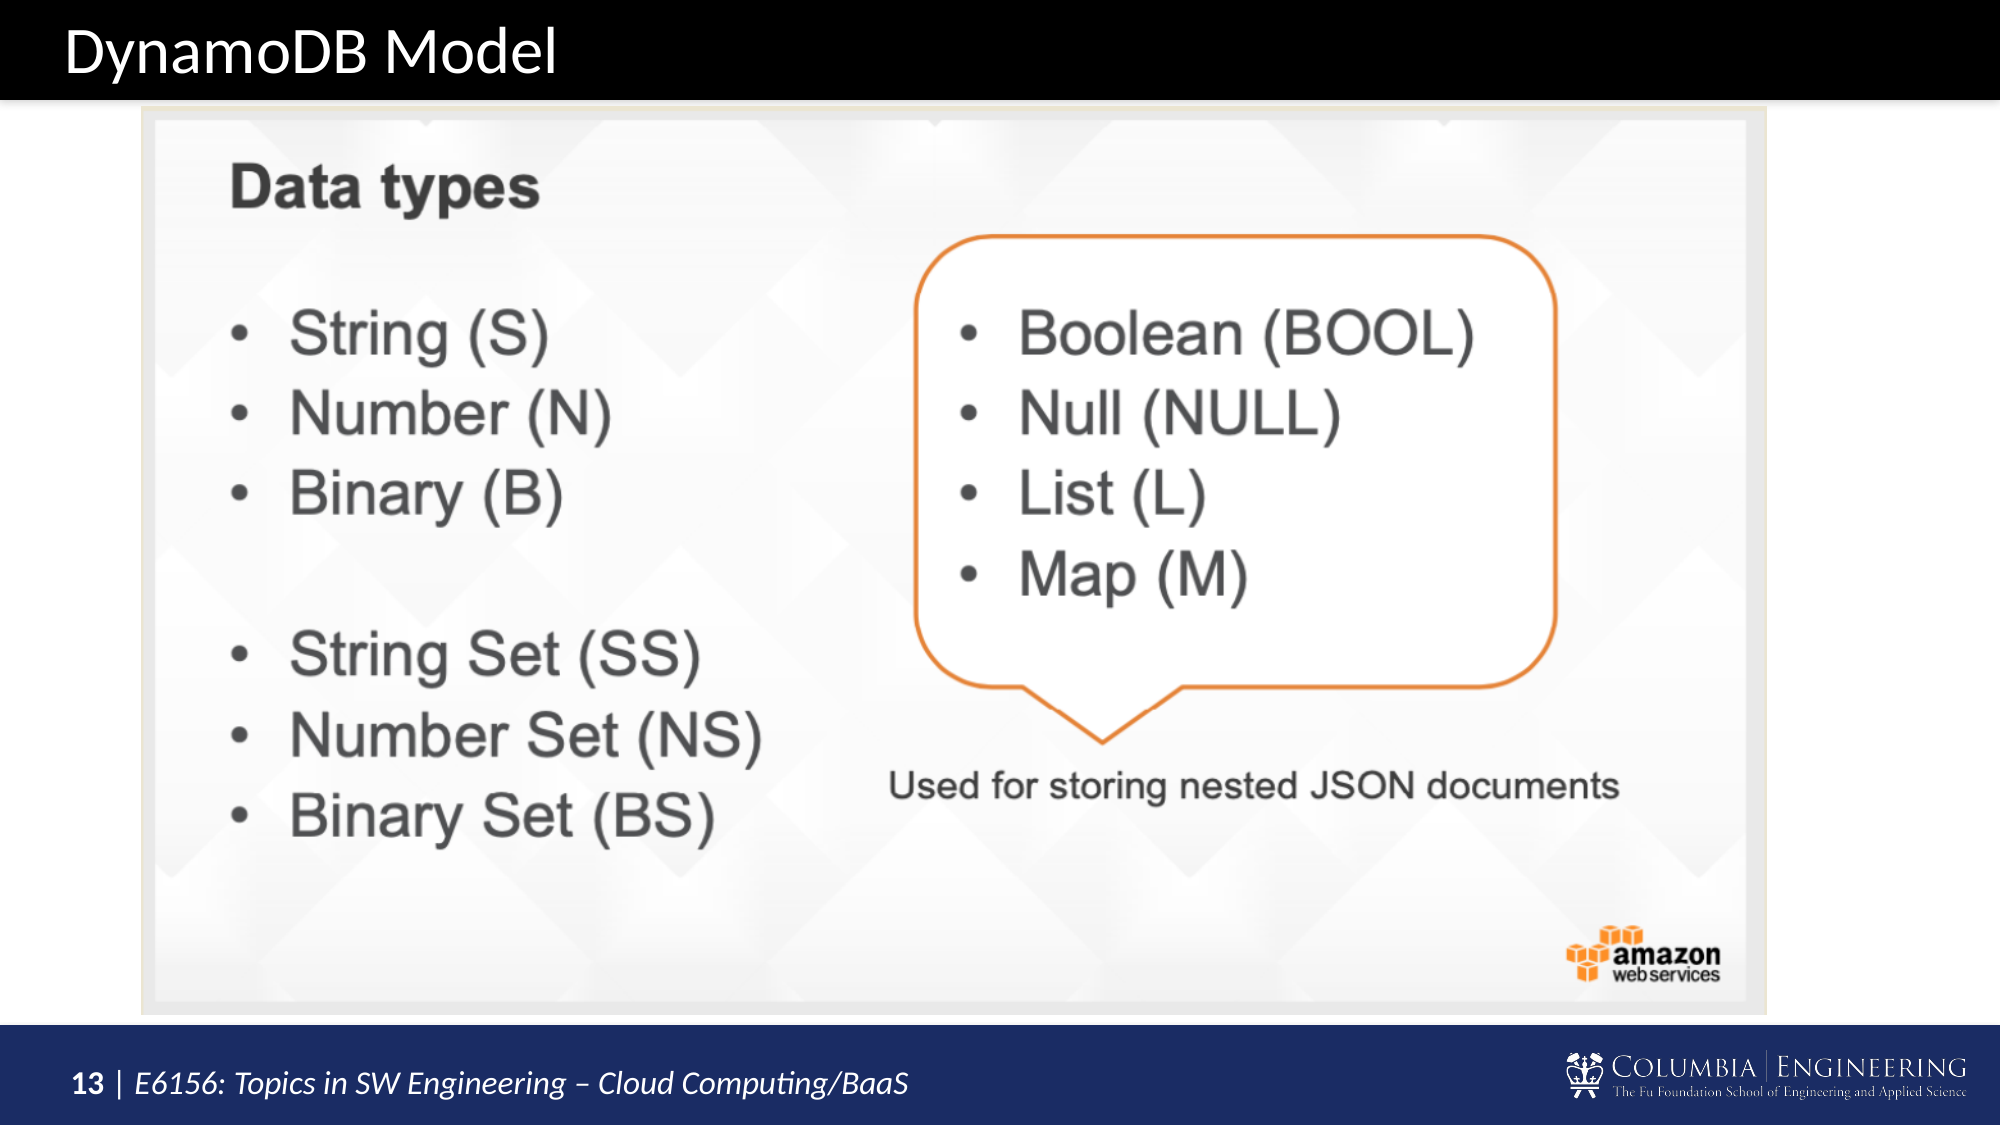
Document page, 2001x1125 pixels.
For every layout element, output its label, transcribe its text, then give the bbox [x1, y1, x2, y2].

text_box 13 | E6156: Topics in SW Engineering – Cloud Computing/BaaS [55, 1027, 1540, 1109]
picture [141, 106, 1767, 1015]
text_box [0, 0, 2000, 100]
picture [1566, 1050, 1967, 1100]
text_box DynamoDB Model [49, 0, 1540, 95]
text_box [0, 1025, 2000, 1125]
